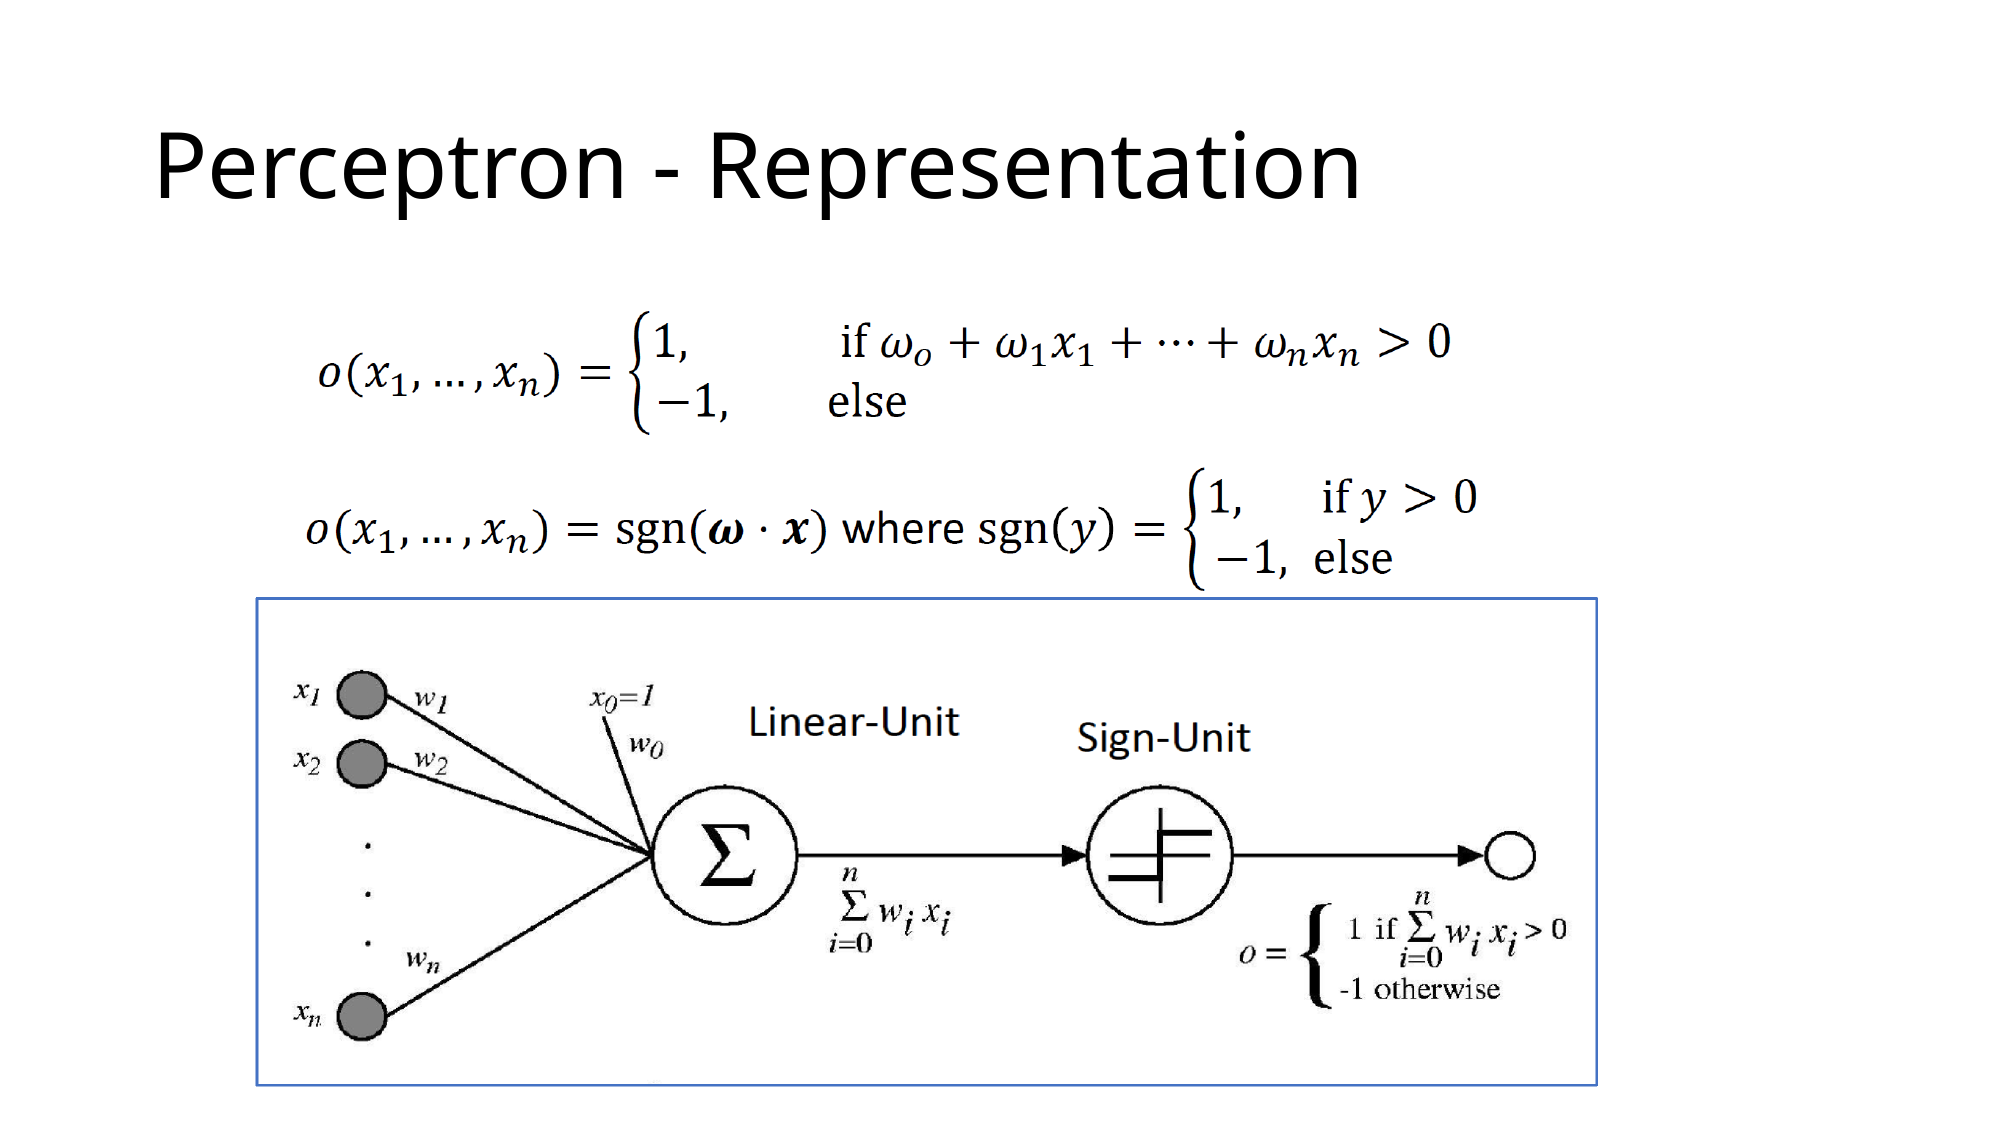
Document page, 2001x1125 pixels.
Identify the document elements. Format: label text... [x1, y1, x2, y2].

title Perceptron - Representation [137, 59, 1863, 278]
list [189, 226, 1638, 1111]
